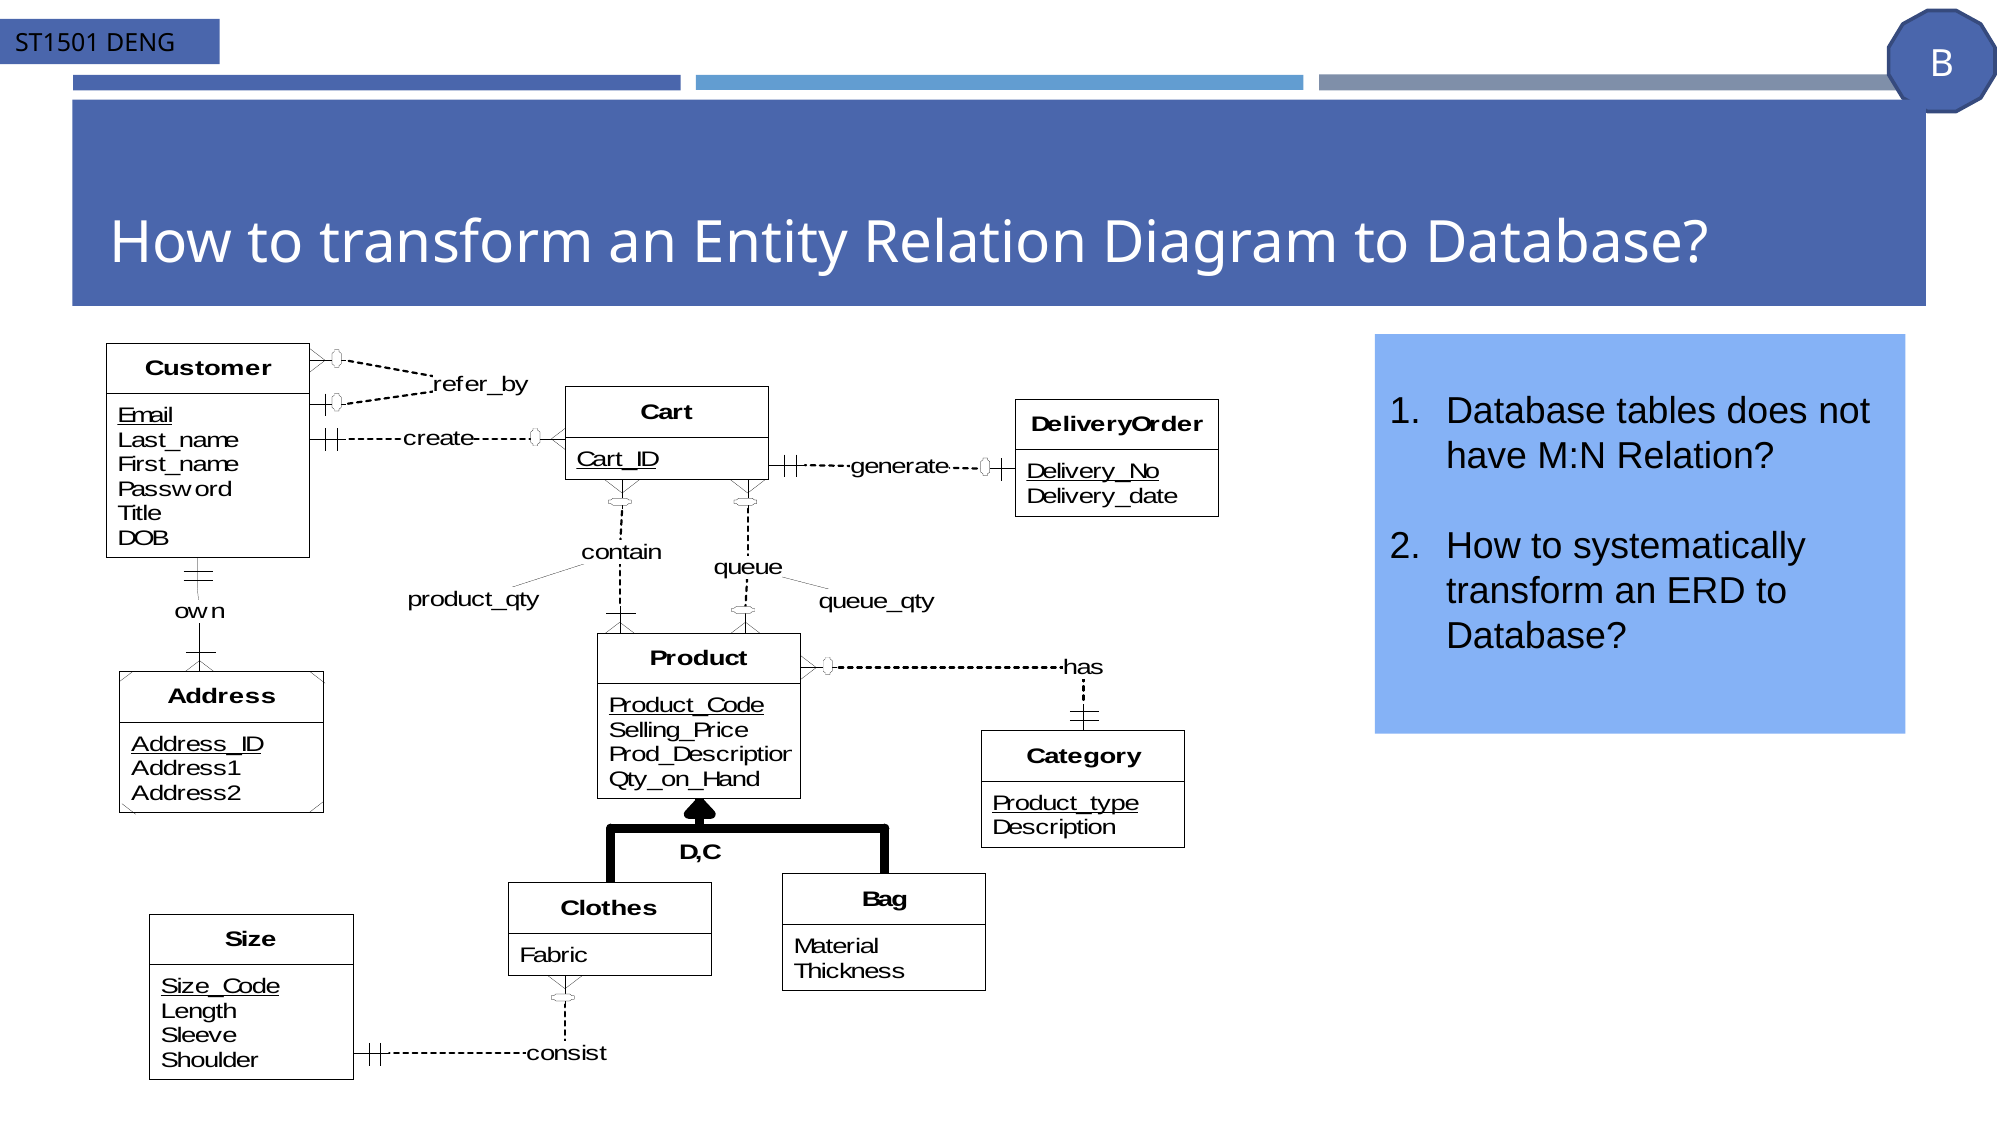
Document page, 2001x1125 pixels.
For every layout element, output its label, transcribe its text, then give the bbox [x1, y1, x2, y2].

text_box Database tables does not have M:N Relation? How to systematically transform an ERD to Database? [1374, 334, 1906, 734]
title How to transform an Entity Relation Diagram to Database? [94, 119, 1904, 282]
picture [94, 333, 1230, 1091]
